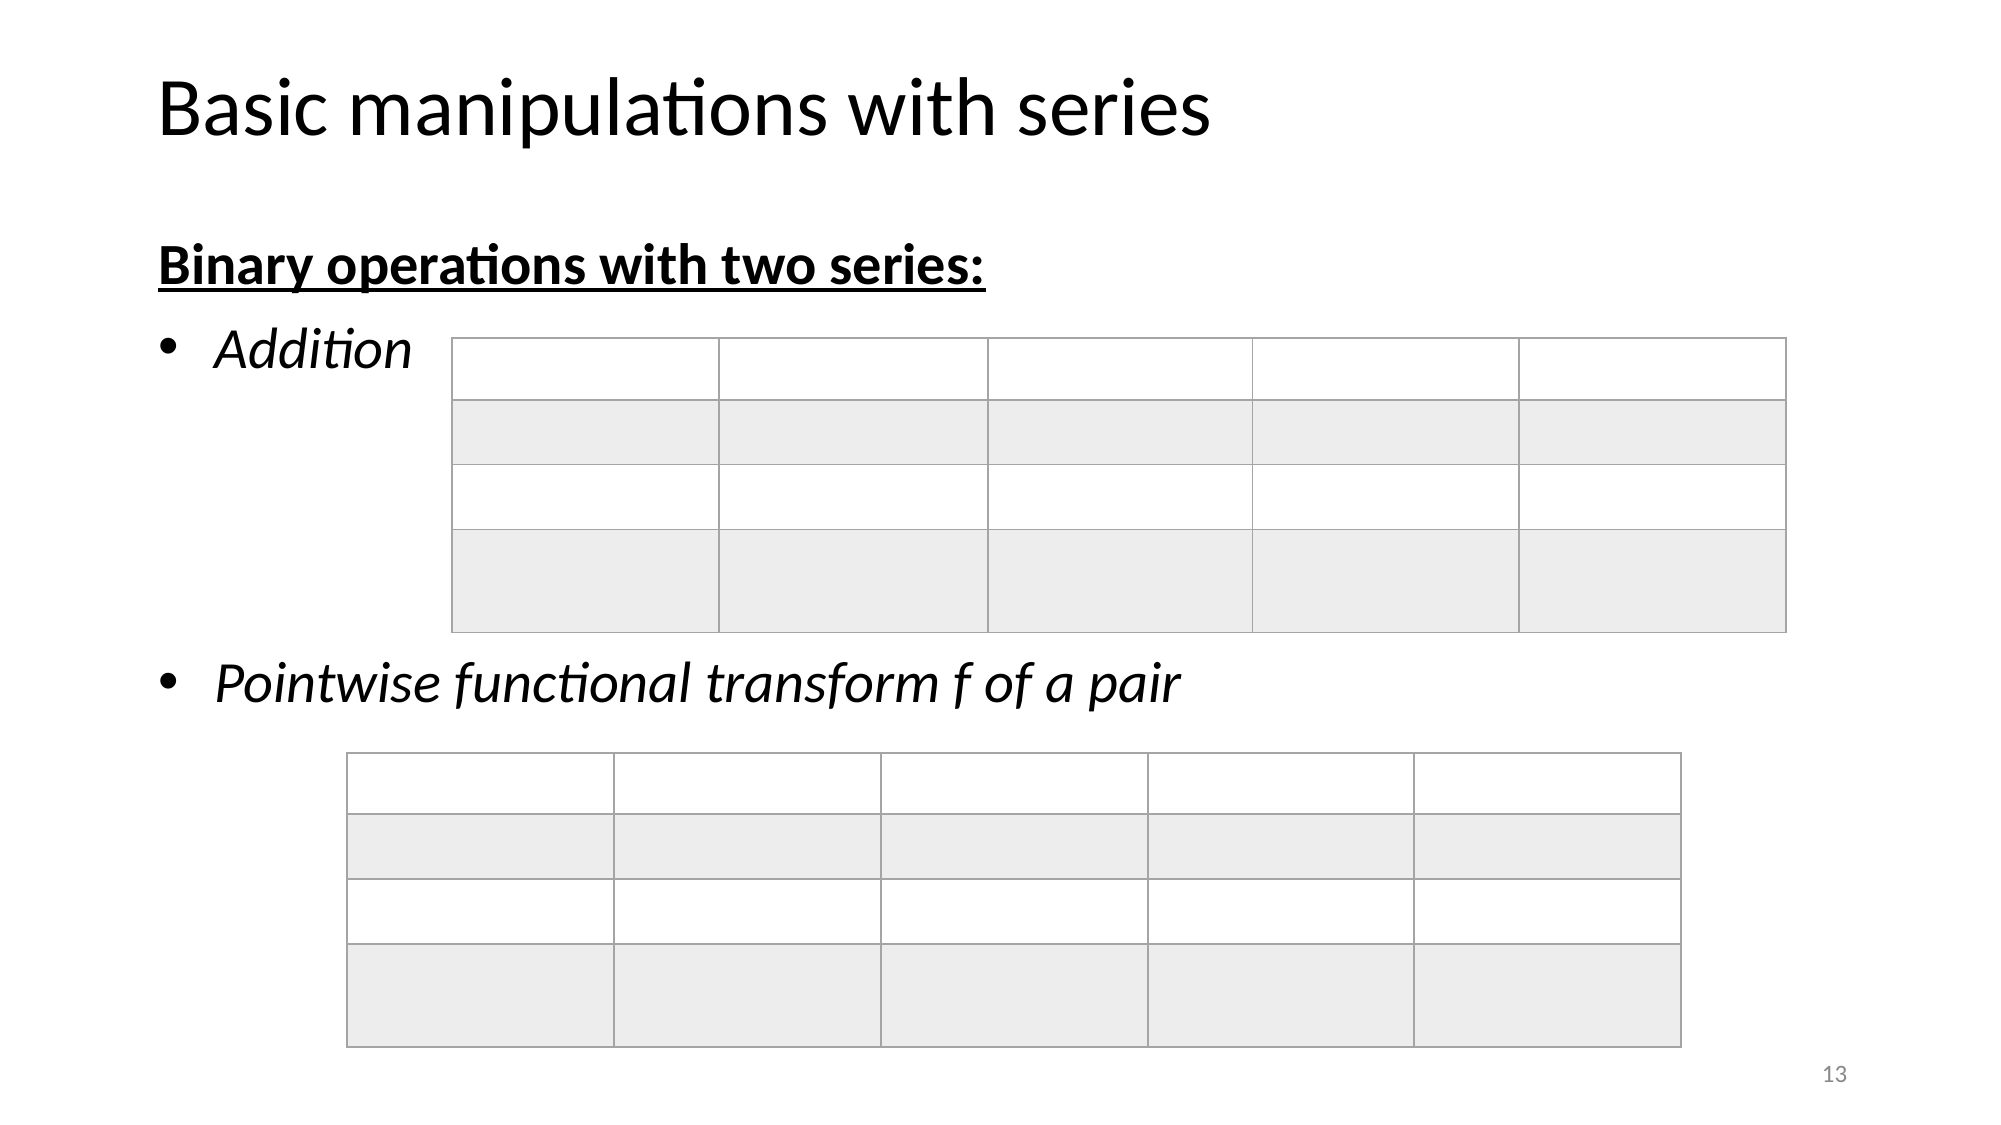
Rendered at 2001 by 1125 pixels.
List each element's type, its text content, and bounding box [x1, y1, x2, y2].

slide_number 13 [1412, 1042, 1863, 1103]
title Basic manipulations with series [142, 0, 1725, 218]
list Binary operations with two series: Addition Pointwise functional transform f of a pair [124, 226, 1950, 1038]
